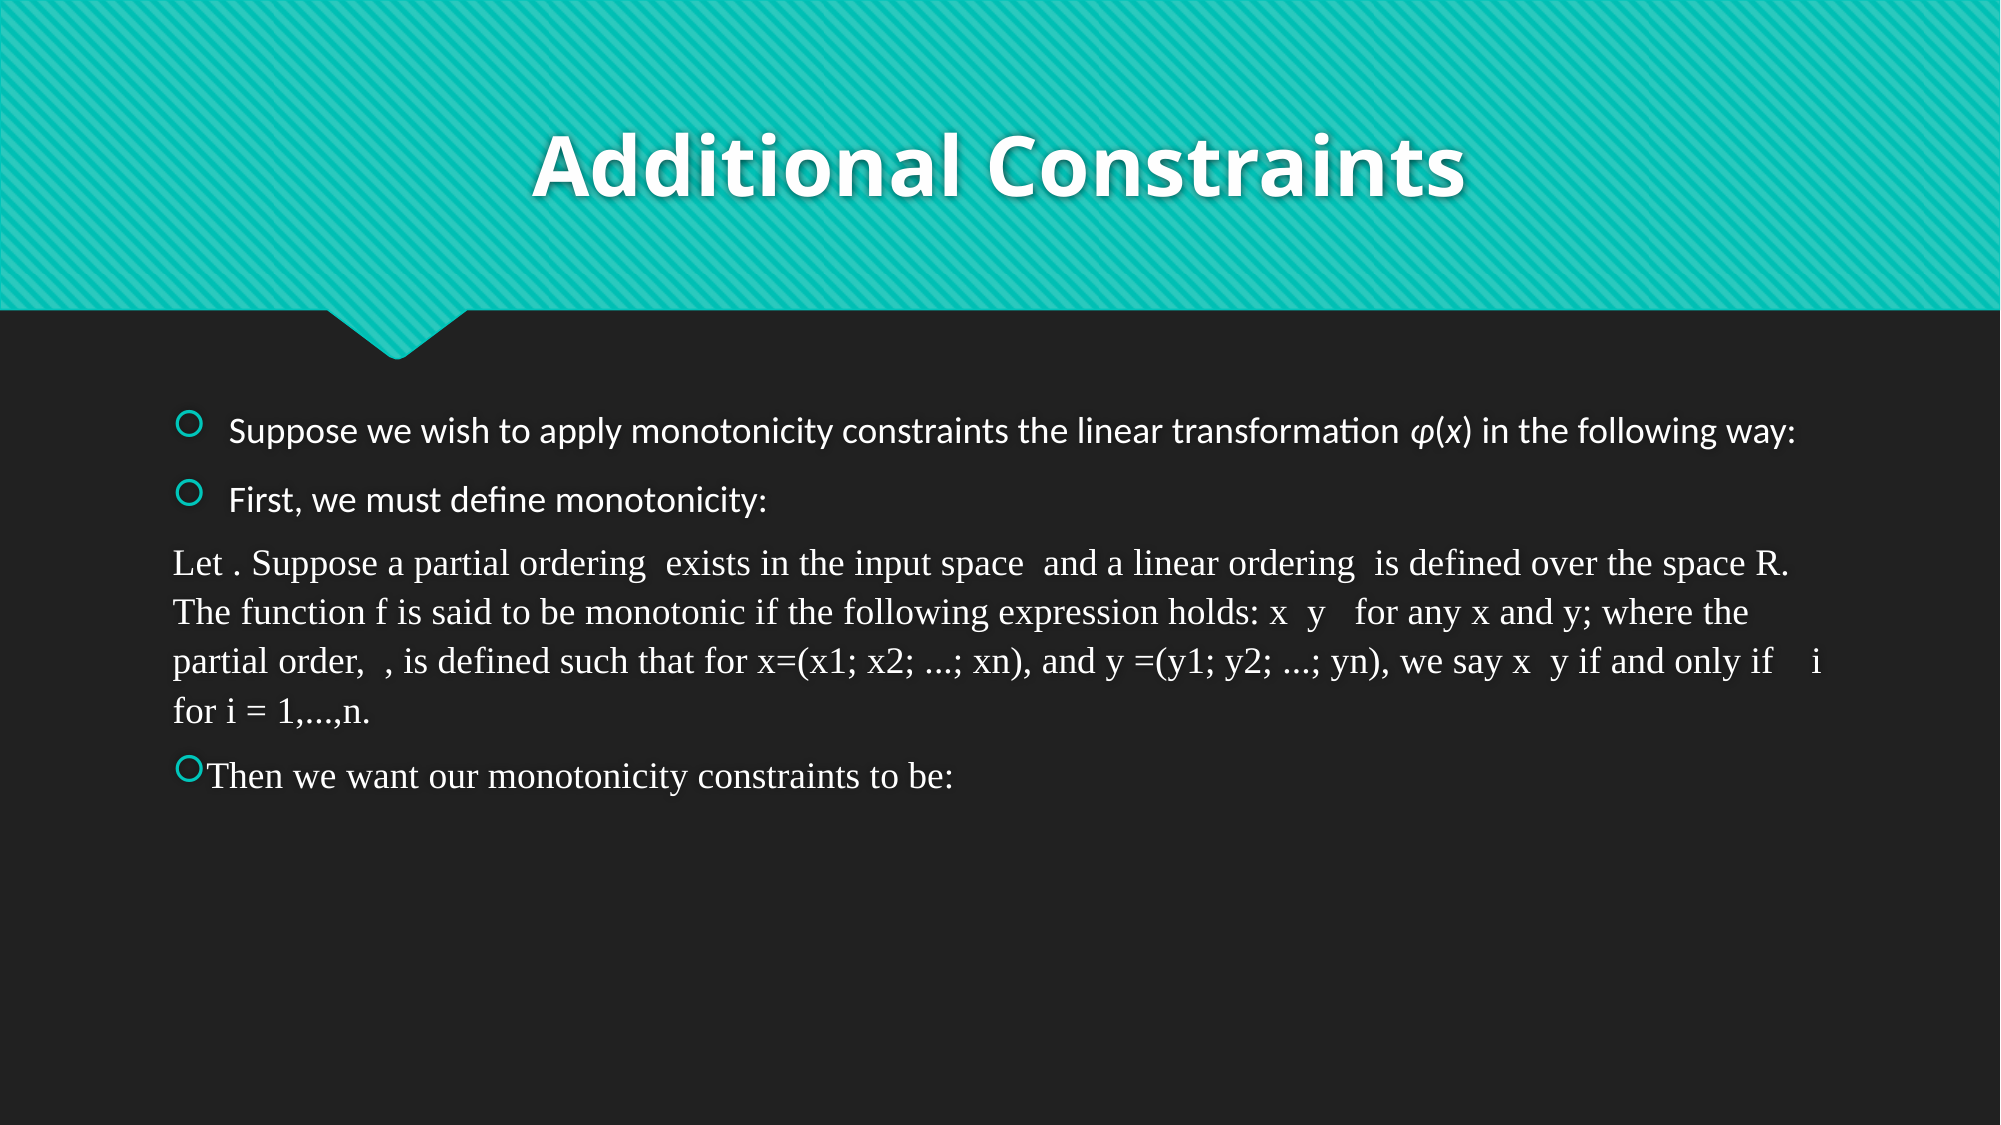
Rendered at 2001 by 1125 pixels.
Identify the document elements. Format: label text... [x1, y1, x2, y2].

title Additional Constraints [137, 3, 1863, 221]
